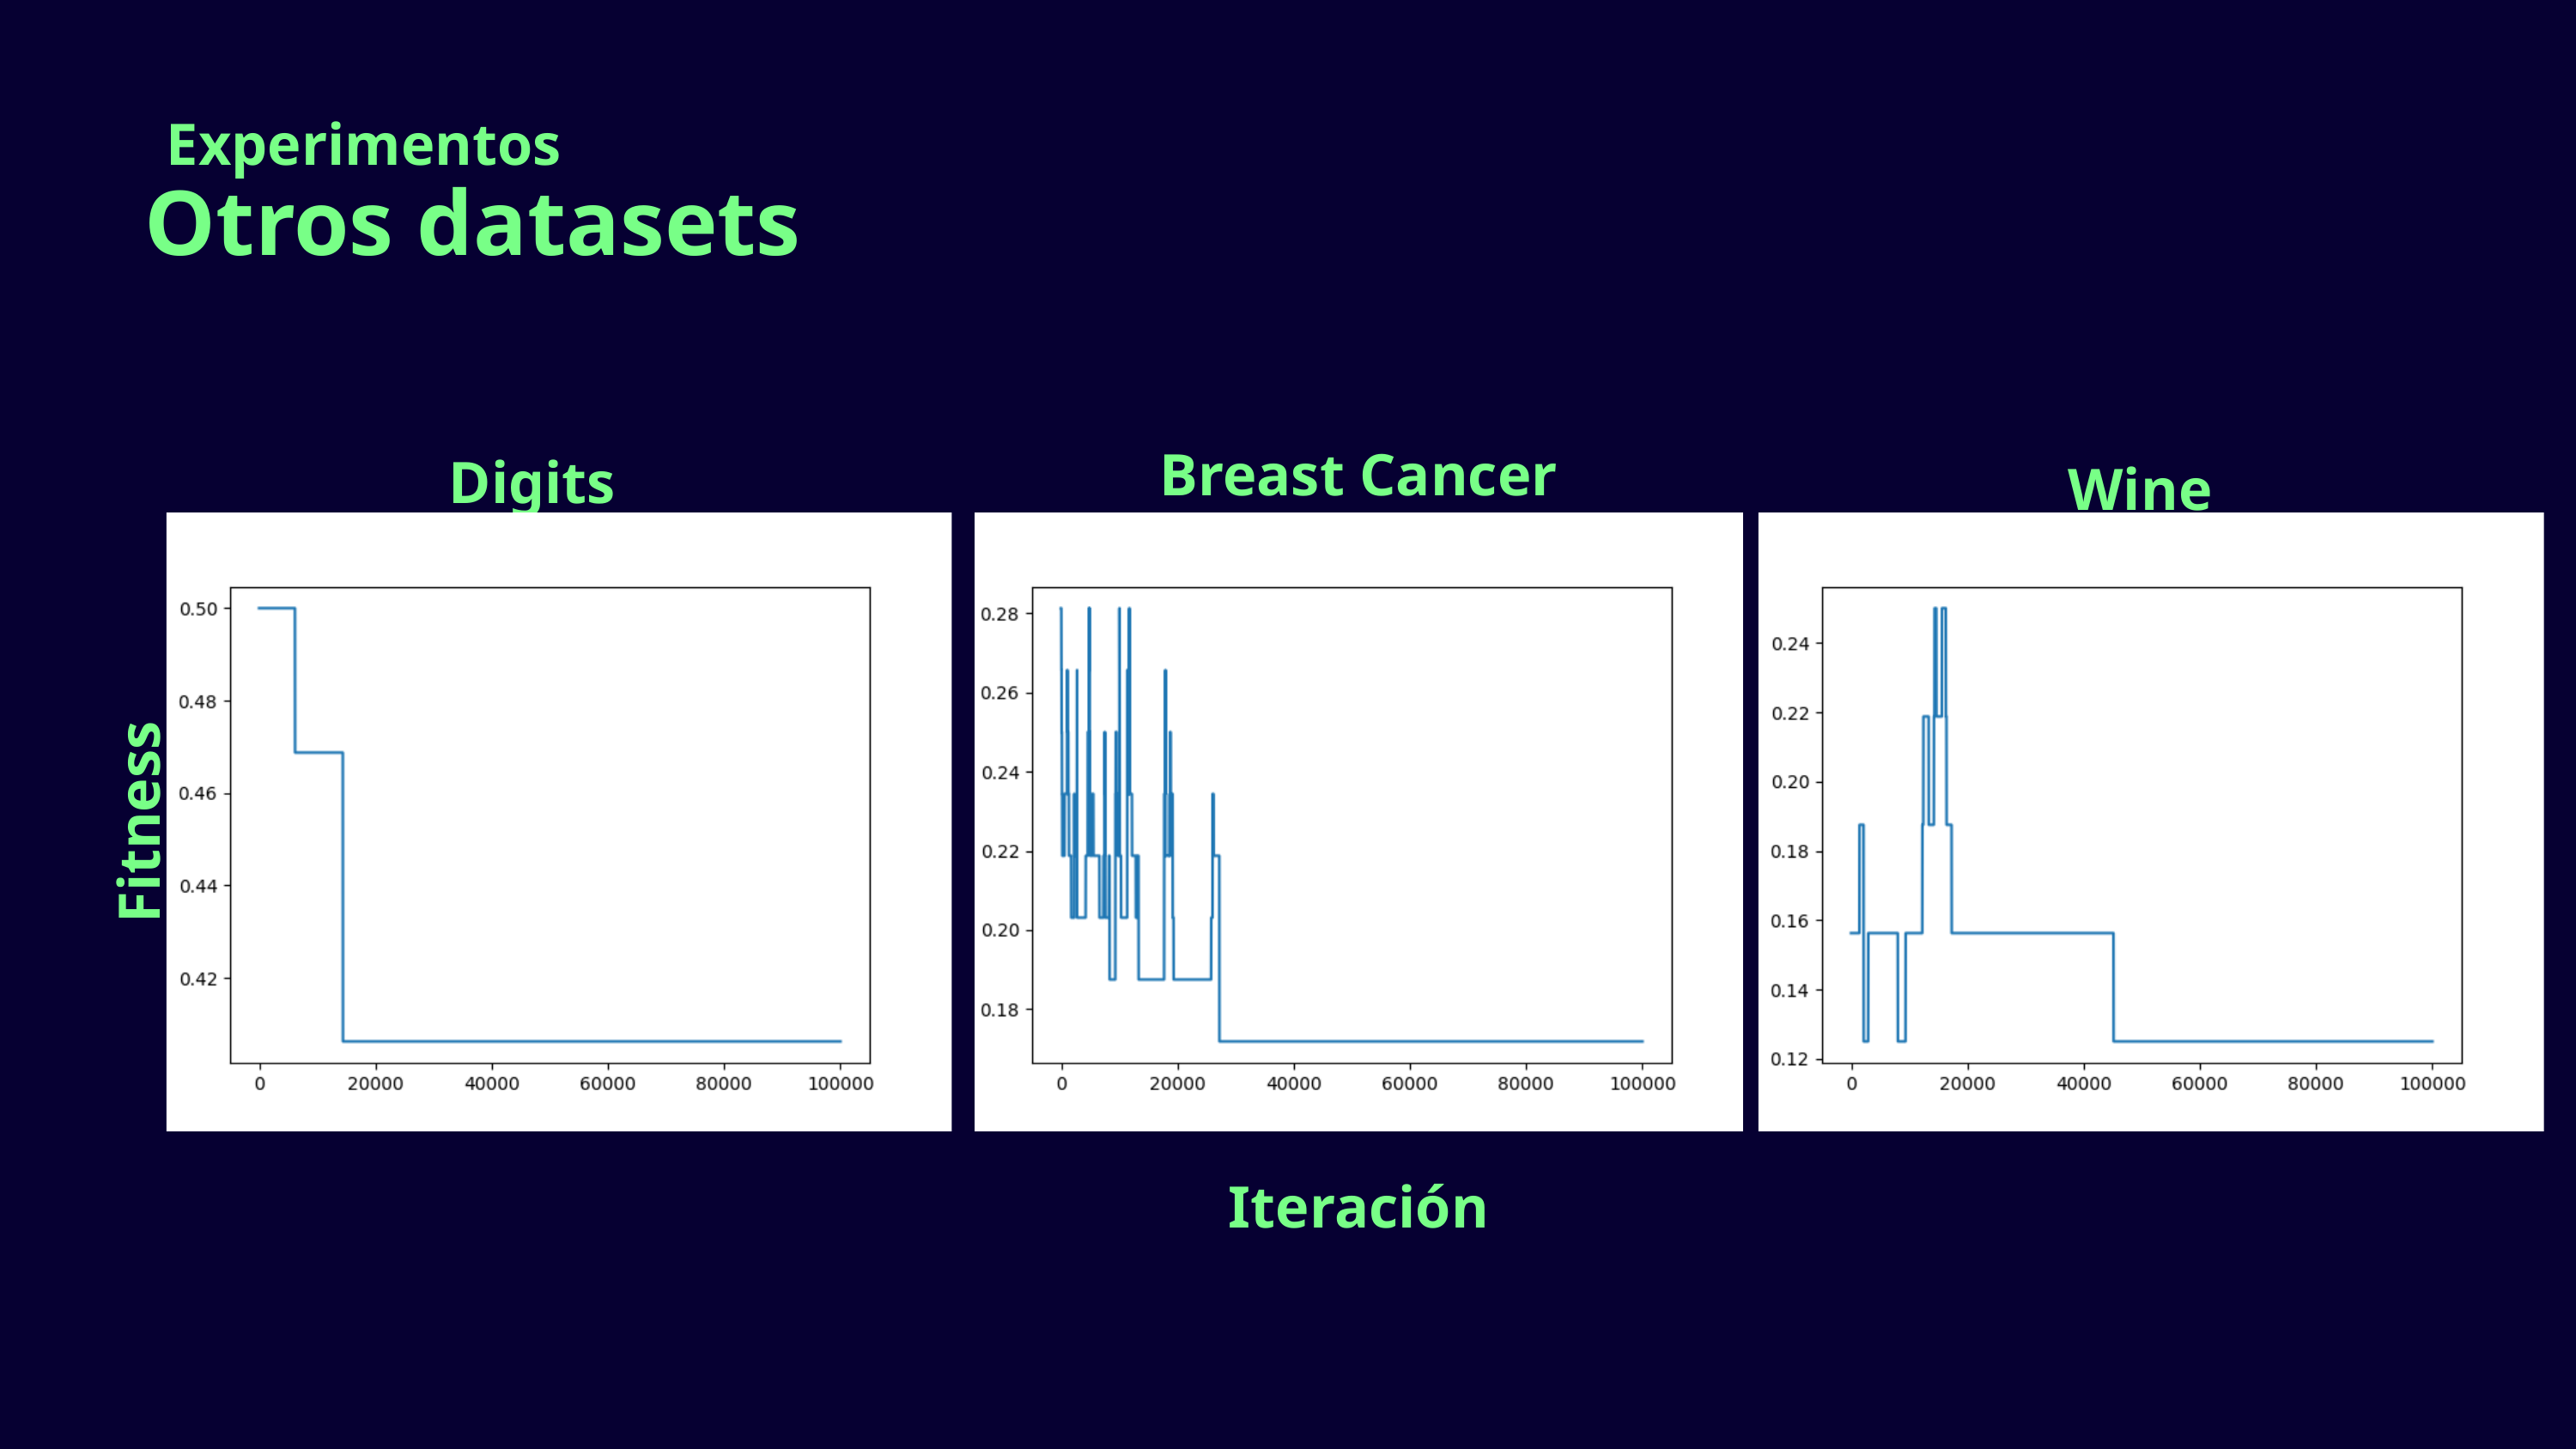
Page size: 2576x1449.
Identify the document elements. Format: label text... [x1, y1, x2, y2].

text_box Breast Cancer [946, 400, 1771, 507]
text_box Experimentos [166, 70, 1514, 178]
text_box Digits [247, 407, 817, 511]
picture [1758, 512, 2544, 1131]
text_box Fitness [64, 409, 172, 1234]
text_box Otros datasets [144, 166, 1492, 274]
text_box Wine [1944, 414, 2336, 511]
picture [974, 512, 1744, 1131]
picture [166, 512, 952, 1131]
text_box Iteración [946, 1131, 1771, 1240]
